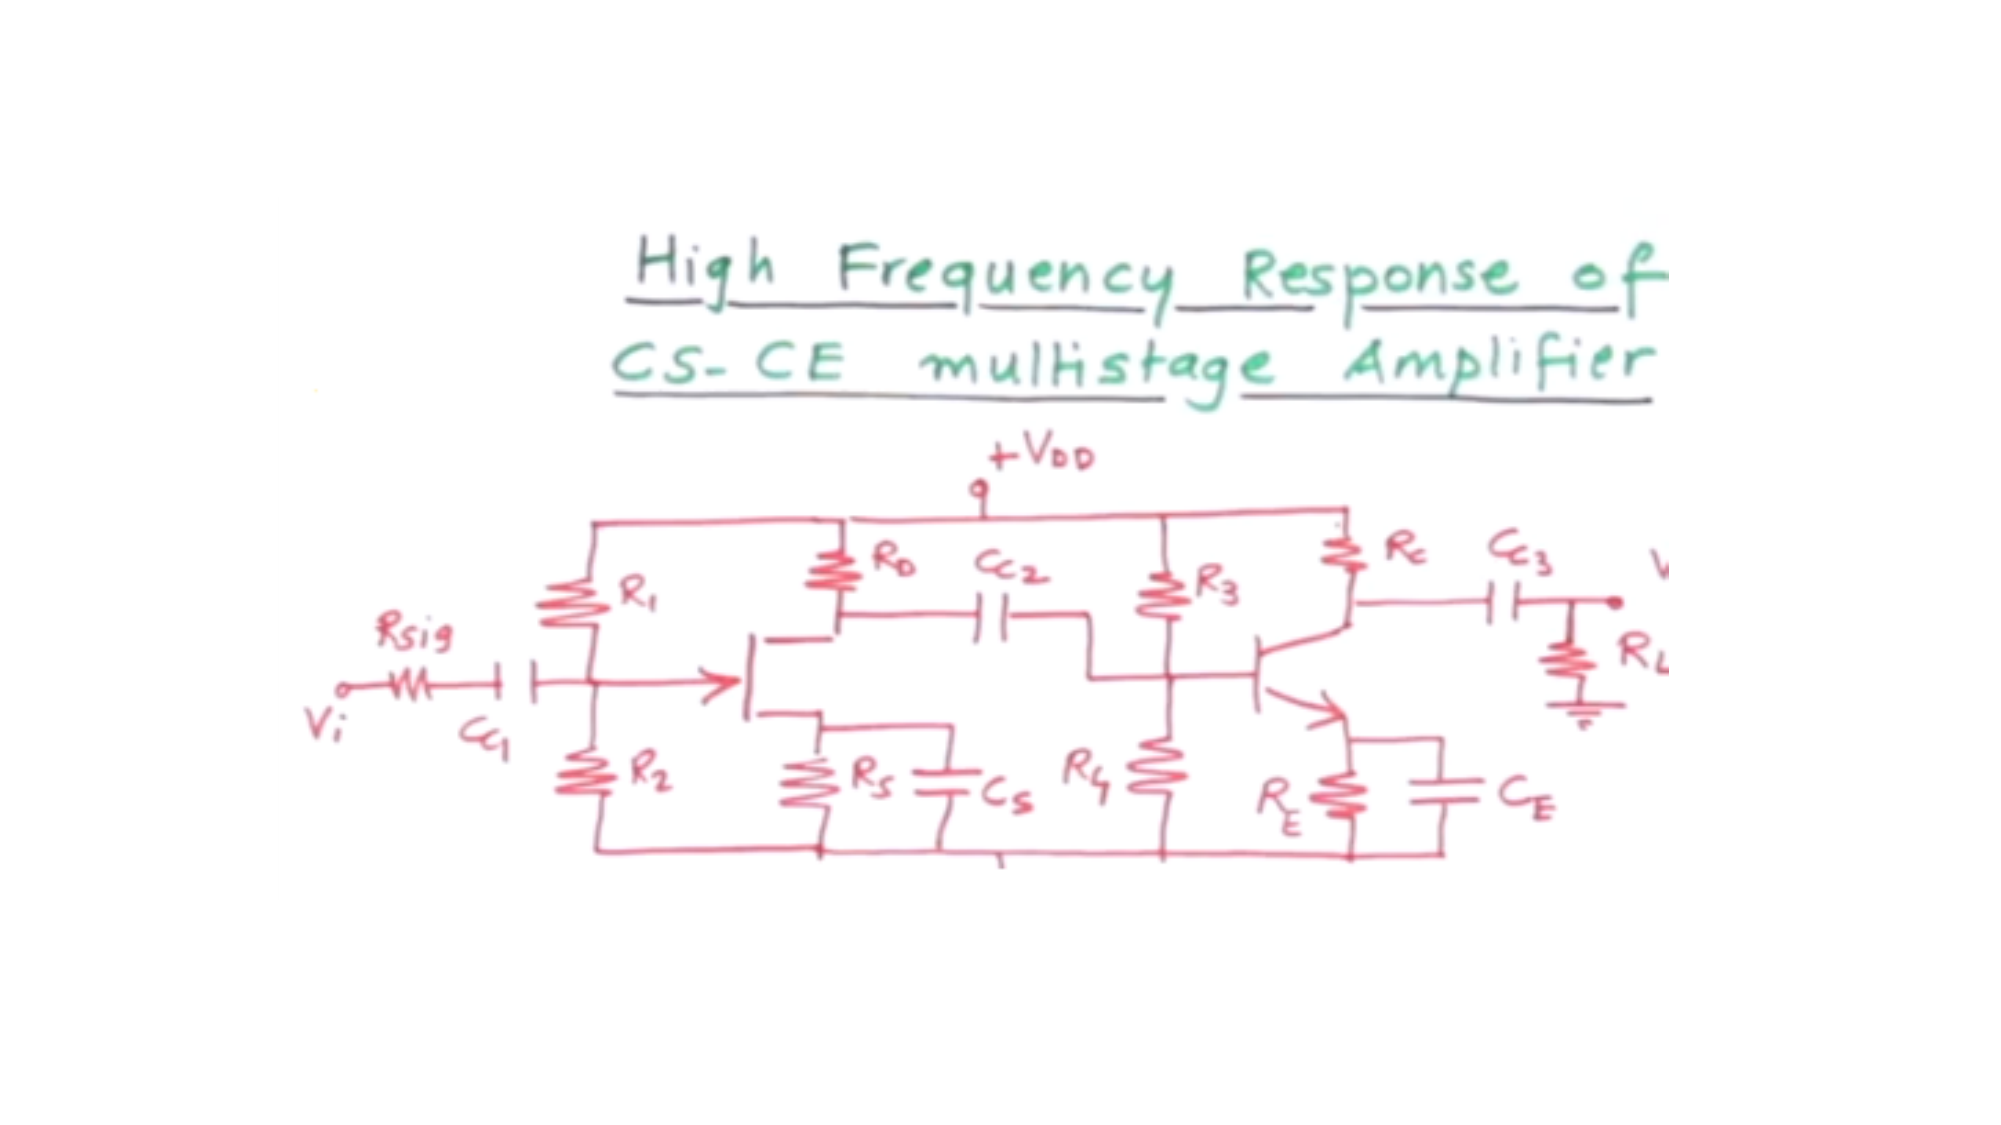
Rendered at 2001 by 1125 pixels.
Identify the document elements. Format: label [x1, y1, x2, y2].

picture [277, 197, 1669, 900]
